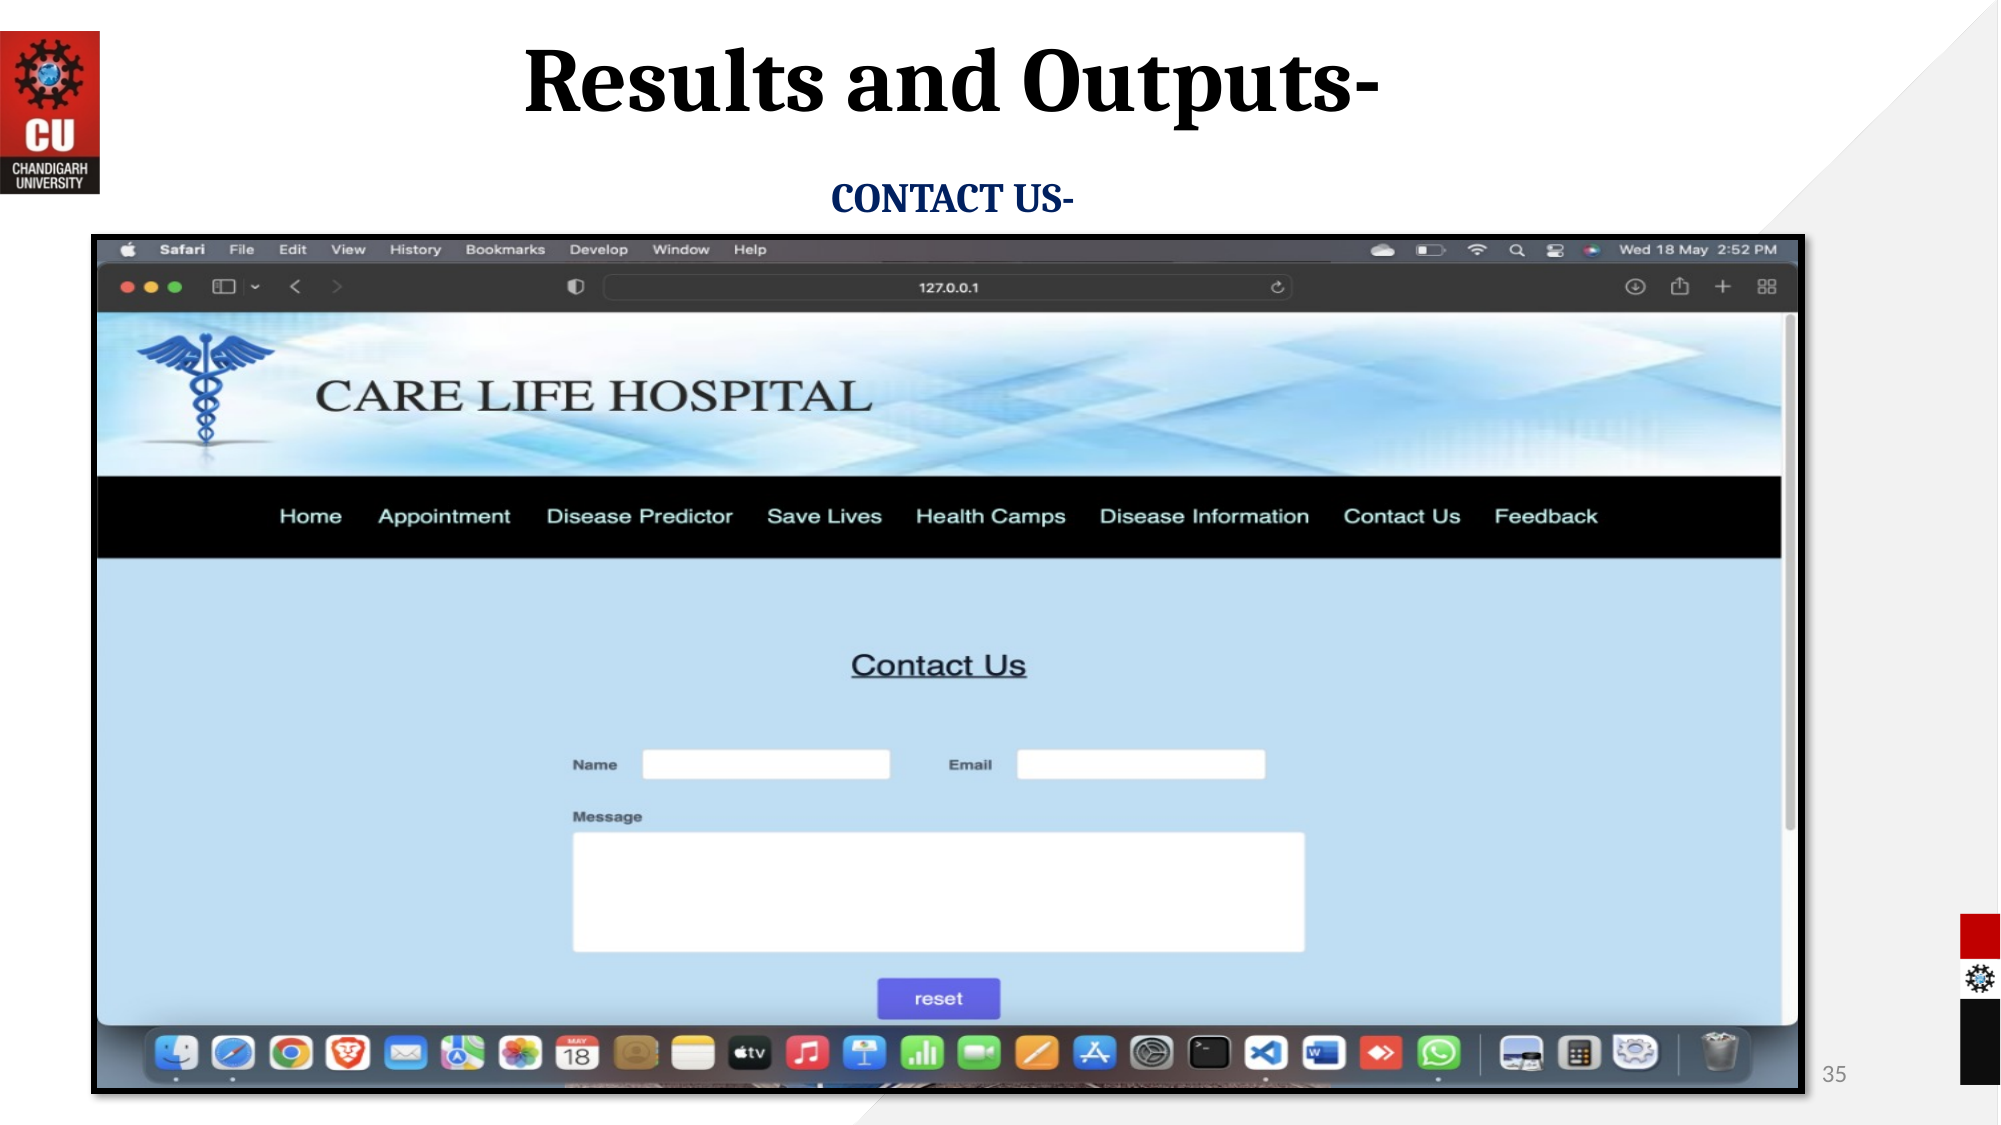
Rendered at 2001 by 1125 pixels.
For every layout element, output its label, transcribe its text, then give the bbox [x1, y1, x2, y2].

slide_number 35 [1807, 1042, 1863, 1103]
picture [0, 0, 2001, 1125]
text_box Results and Outputs- CONTACT US- [90, 18, 1816, 236]
